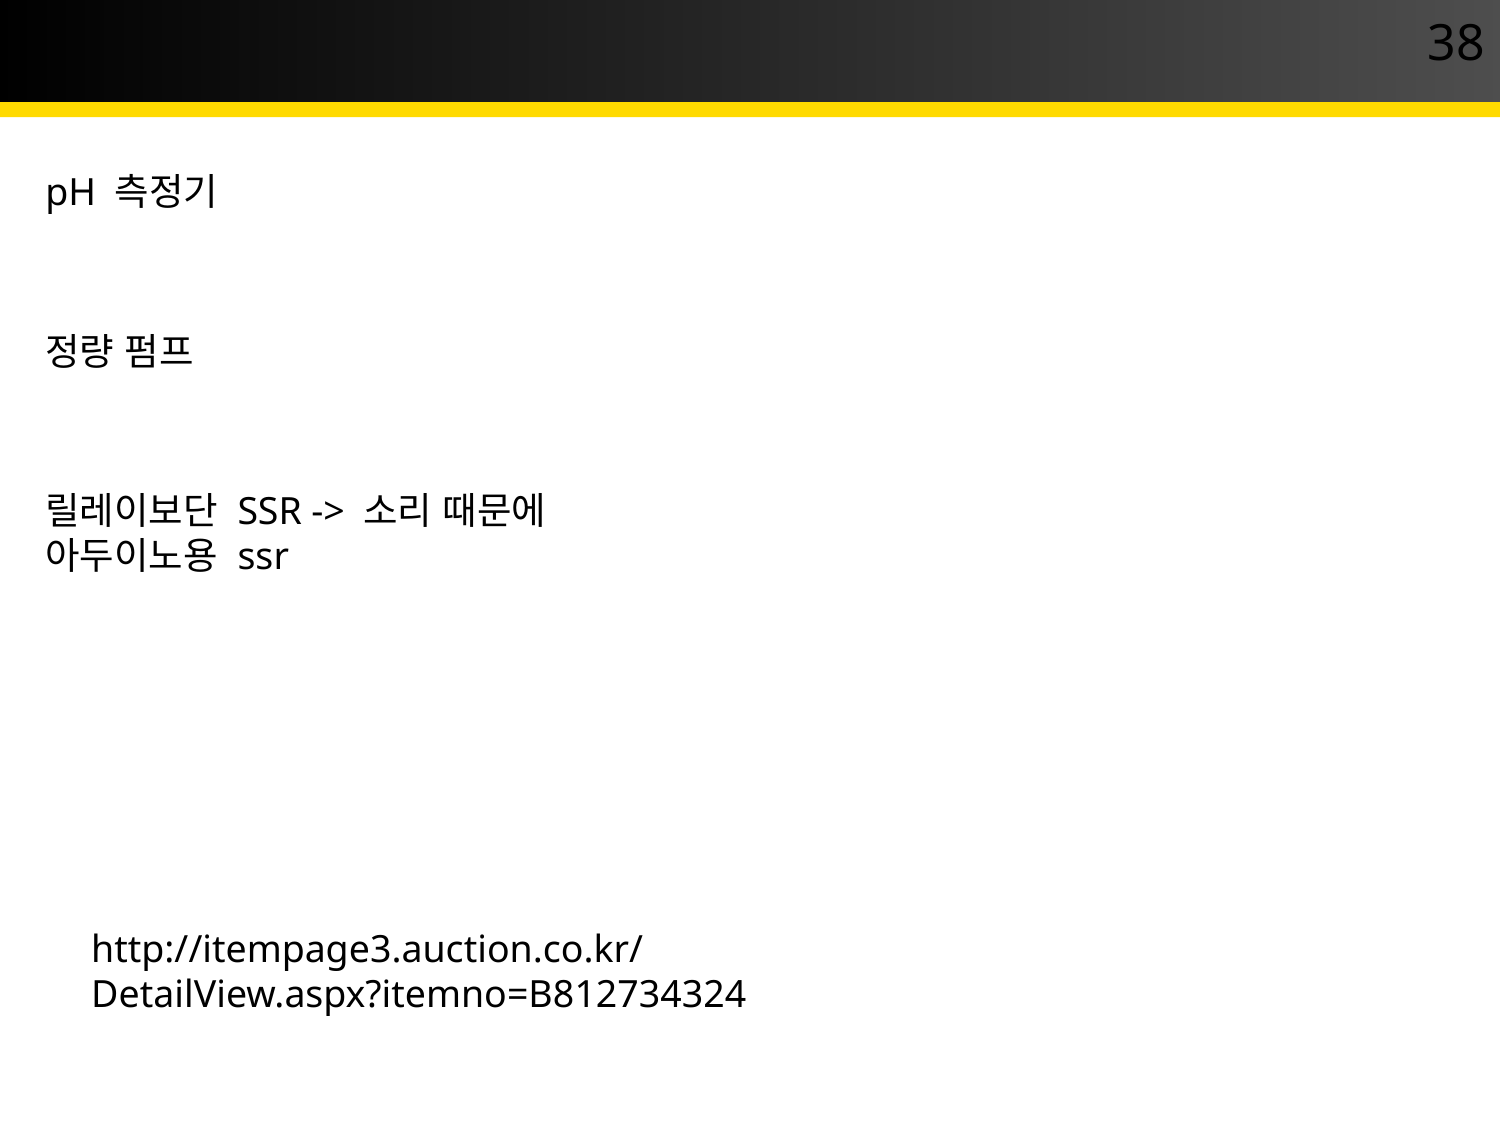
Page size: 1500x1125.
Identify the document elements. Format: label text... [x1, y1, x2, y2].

text_box 양액제어 시스템 [0, 9, 1326, 91]
text_box pH 측정기 [30, 160, 663, 221]
slide_number 38 [1356, 0, 1500, 87]
text_box 정량 펌프 [30, 320, 663, 381]
text_box http://itempage3.auction.co.kr/DetailView.aspx?itemno=B812734324 [76, 917, 827, 1022]
text_box 릴레이보단 SSR -> 소리 때문에 아두이노용 ssr [30, 479, 663, 585]
